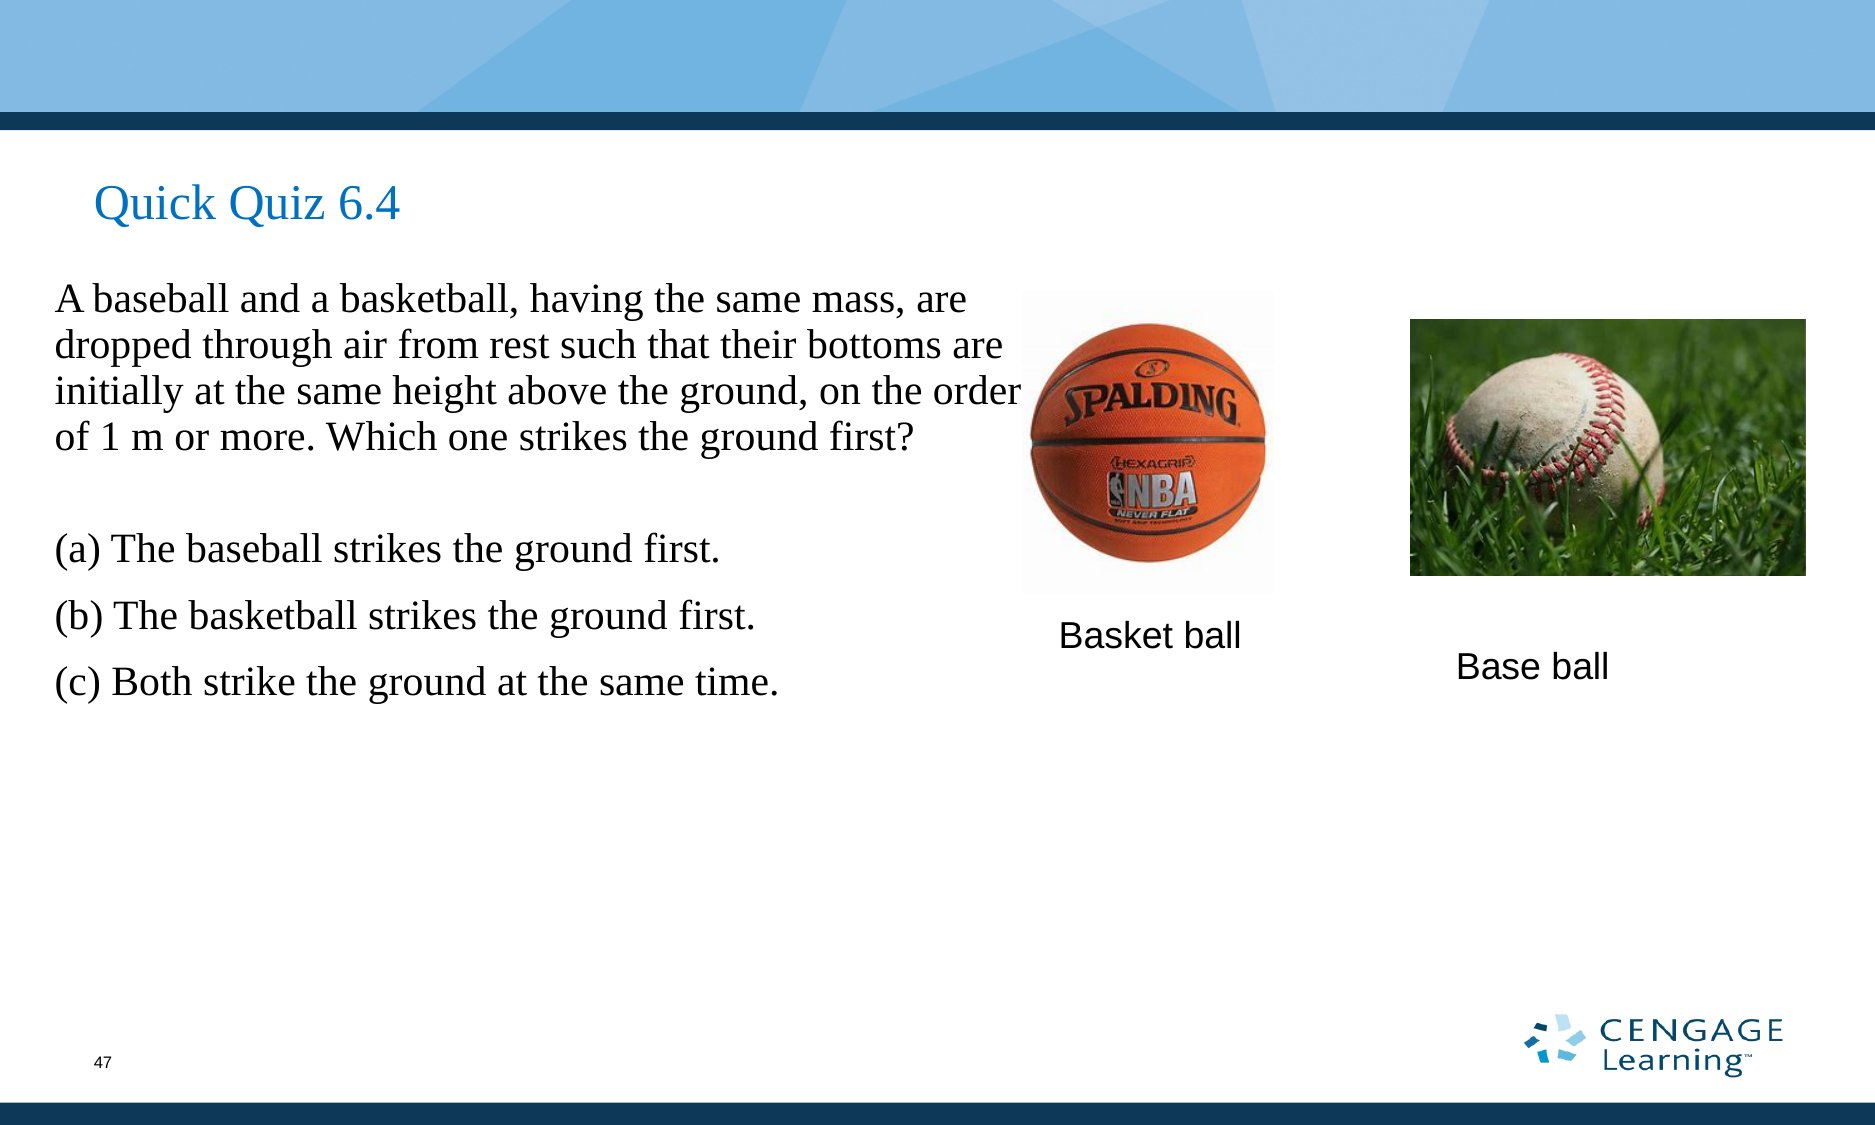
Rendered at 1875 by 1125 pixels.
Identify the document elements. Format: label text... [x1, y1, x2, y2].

picture [0, 0, 1875, 112]
text_box Basket ball [1043, 604, 1318, 664]
title Quick Quiz 6.4 [93, 149, 1782, 250]
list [1022, 290, 1275, 594]
picture [1494, 990, 1812, 1101]
slide_number 47 [93, 1051, 141, 1090]
text_box Base ball [1441, 634, 1837, 695]
list A baseball and a basketball, having the same mass, are dropped through air from rest such that their bottoms are initially at the same height above the ground, on the order of 1 m or more. Which one strikes the ground first? (a) The baseball strikes the ground first. (b) The basketball strikes the ground first. (c) Both strike the ground at the same time. [54, 275, 1026, 1042]
picture [1410, 319, 1807, 576]
